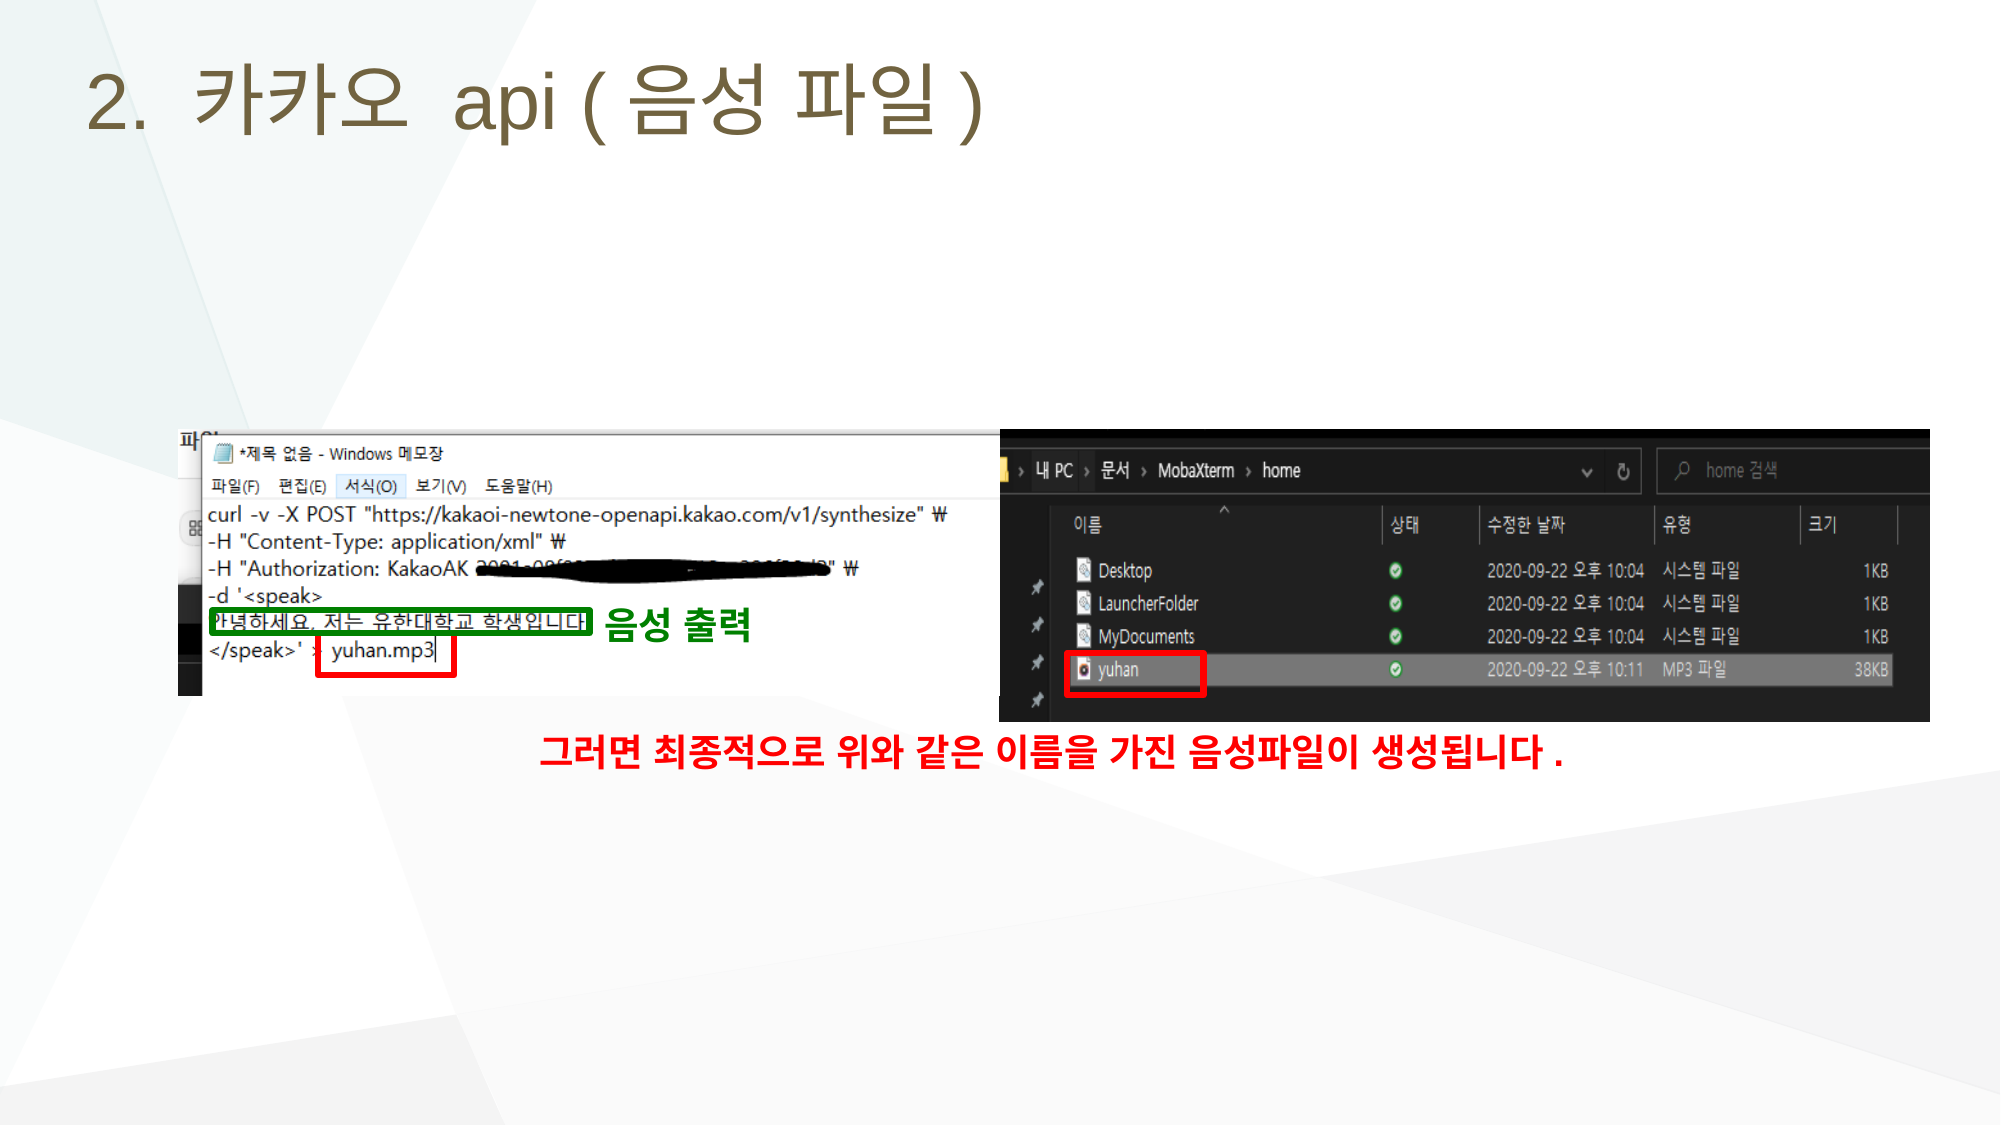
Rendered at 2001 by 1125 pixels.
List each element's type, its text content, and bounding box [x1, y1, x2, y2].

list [999, 429, 1930, 723]
title 2. 카카오 api (음성 파일) [70, 20, 1925, 175]
picture [178, 429, 1001, 696]
text_box 그러면 최종적으로 위와 같은 이름을 가진 음성파일이 생성됩니다. [178, 721, 1925, 782]
